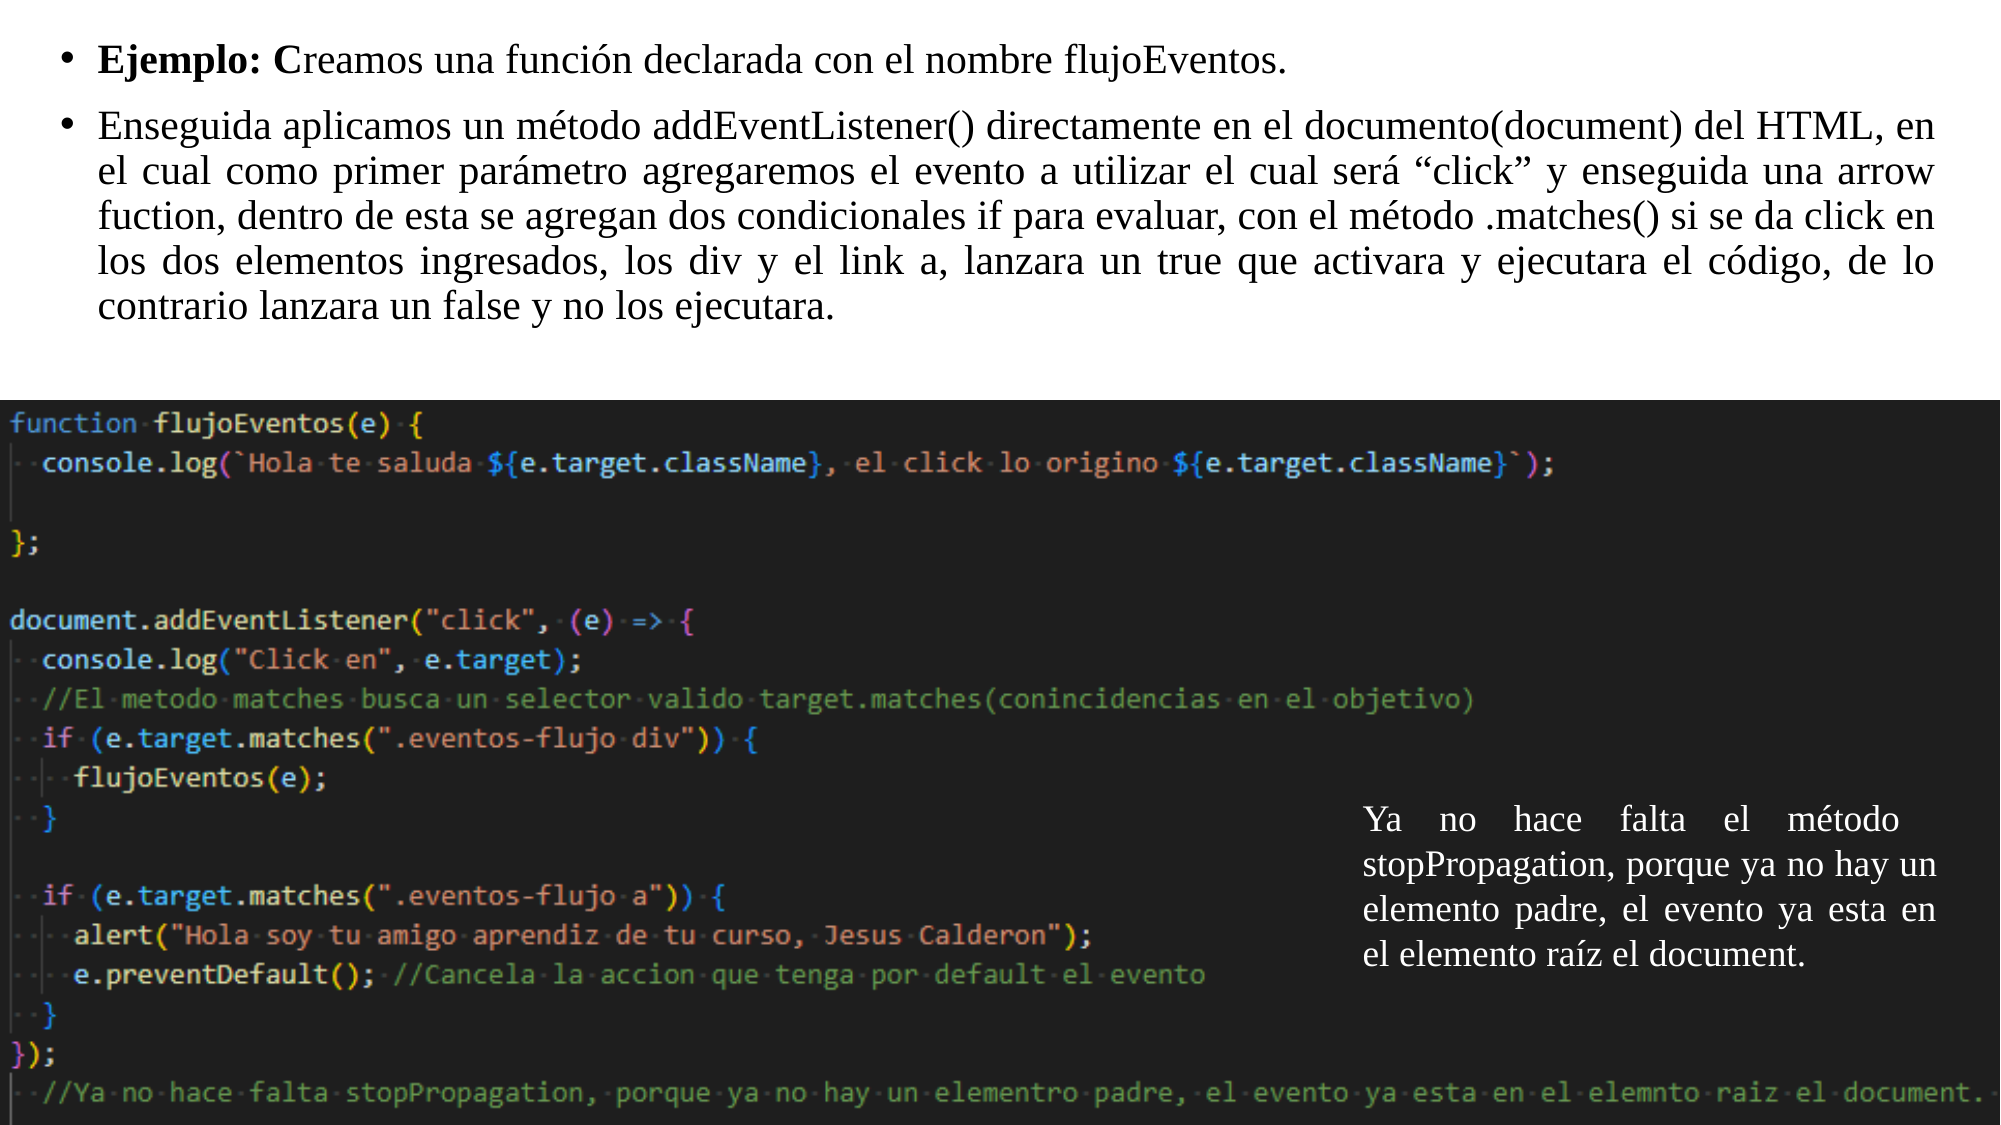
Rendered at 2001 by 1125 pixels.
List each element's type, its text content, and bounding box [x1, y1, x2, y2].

picture [0, 400, 2000, 1125]
list Ejemplo: Creamos una función declarada con el nombre flujoEventos. Enseguida aplicamos un método addEventListener() directamente en el documento(document) del HTML, en el cual como primer parámetro agregaremos el evento a utilizar el cual será “click” y enseguida una arrow fuction, dentro de esta se agregan dos condicionales if para evaluar, con el método .matches() si se da click en los dos elementos ingresados, los div y el link a, lanzara un true que activara y ejecutara el código, de lo contrario lanzara un false y no los ejecutara. [45, 29, 1953, 384]
